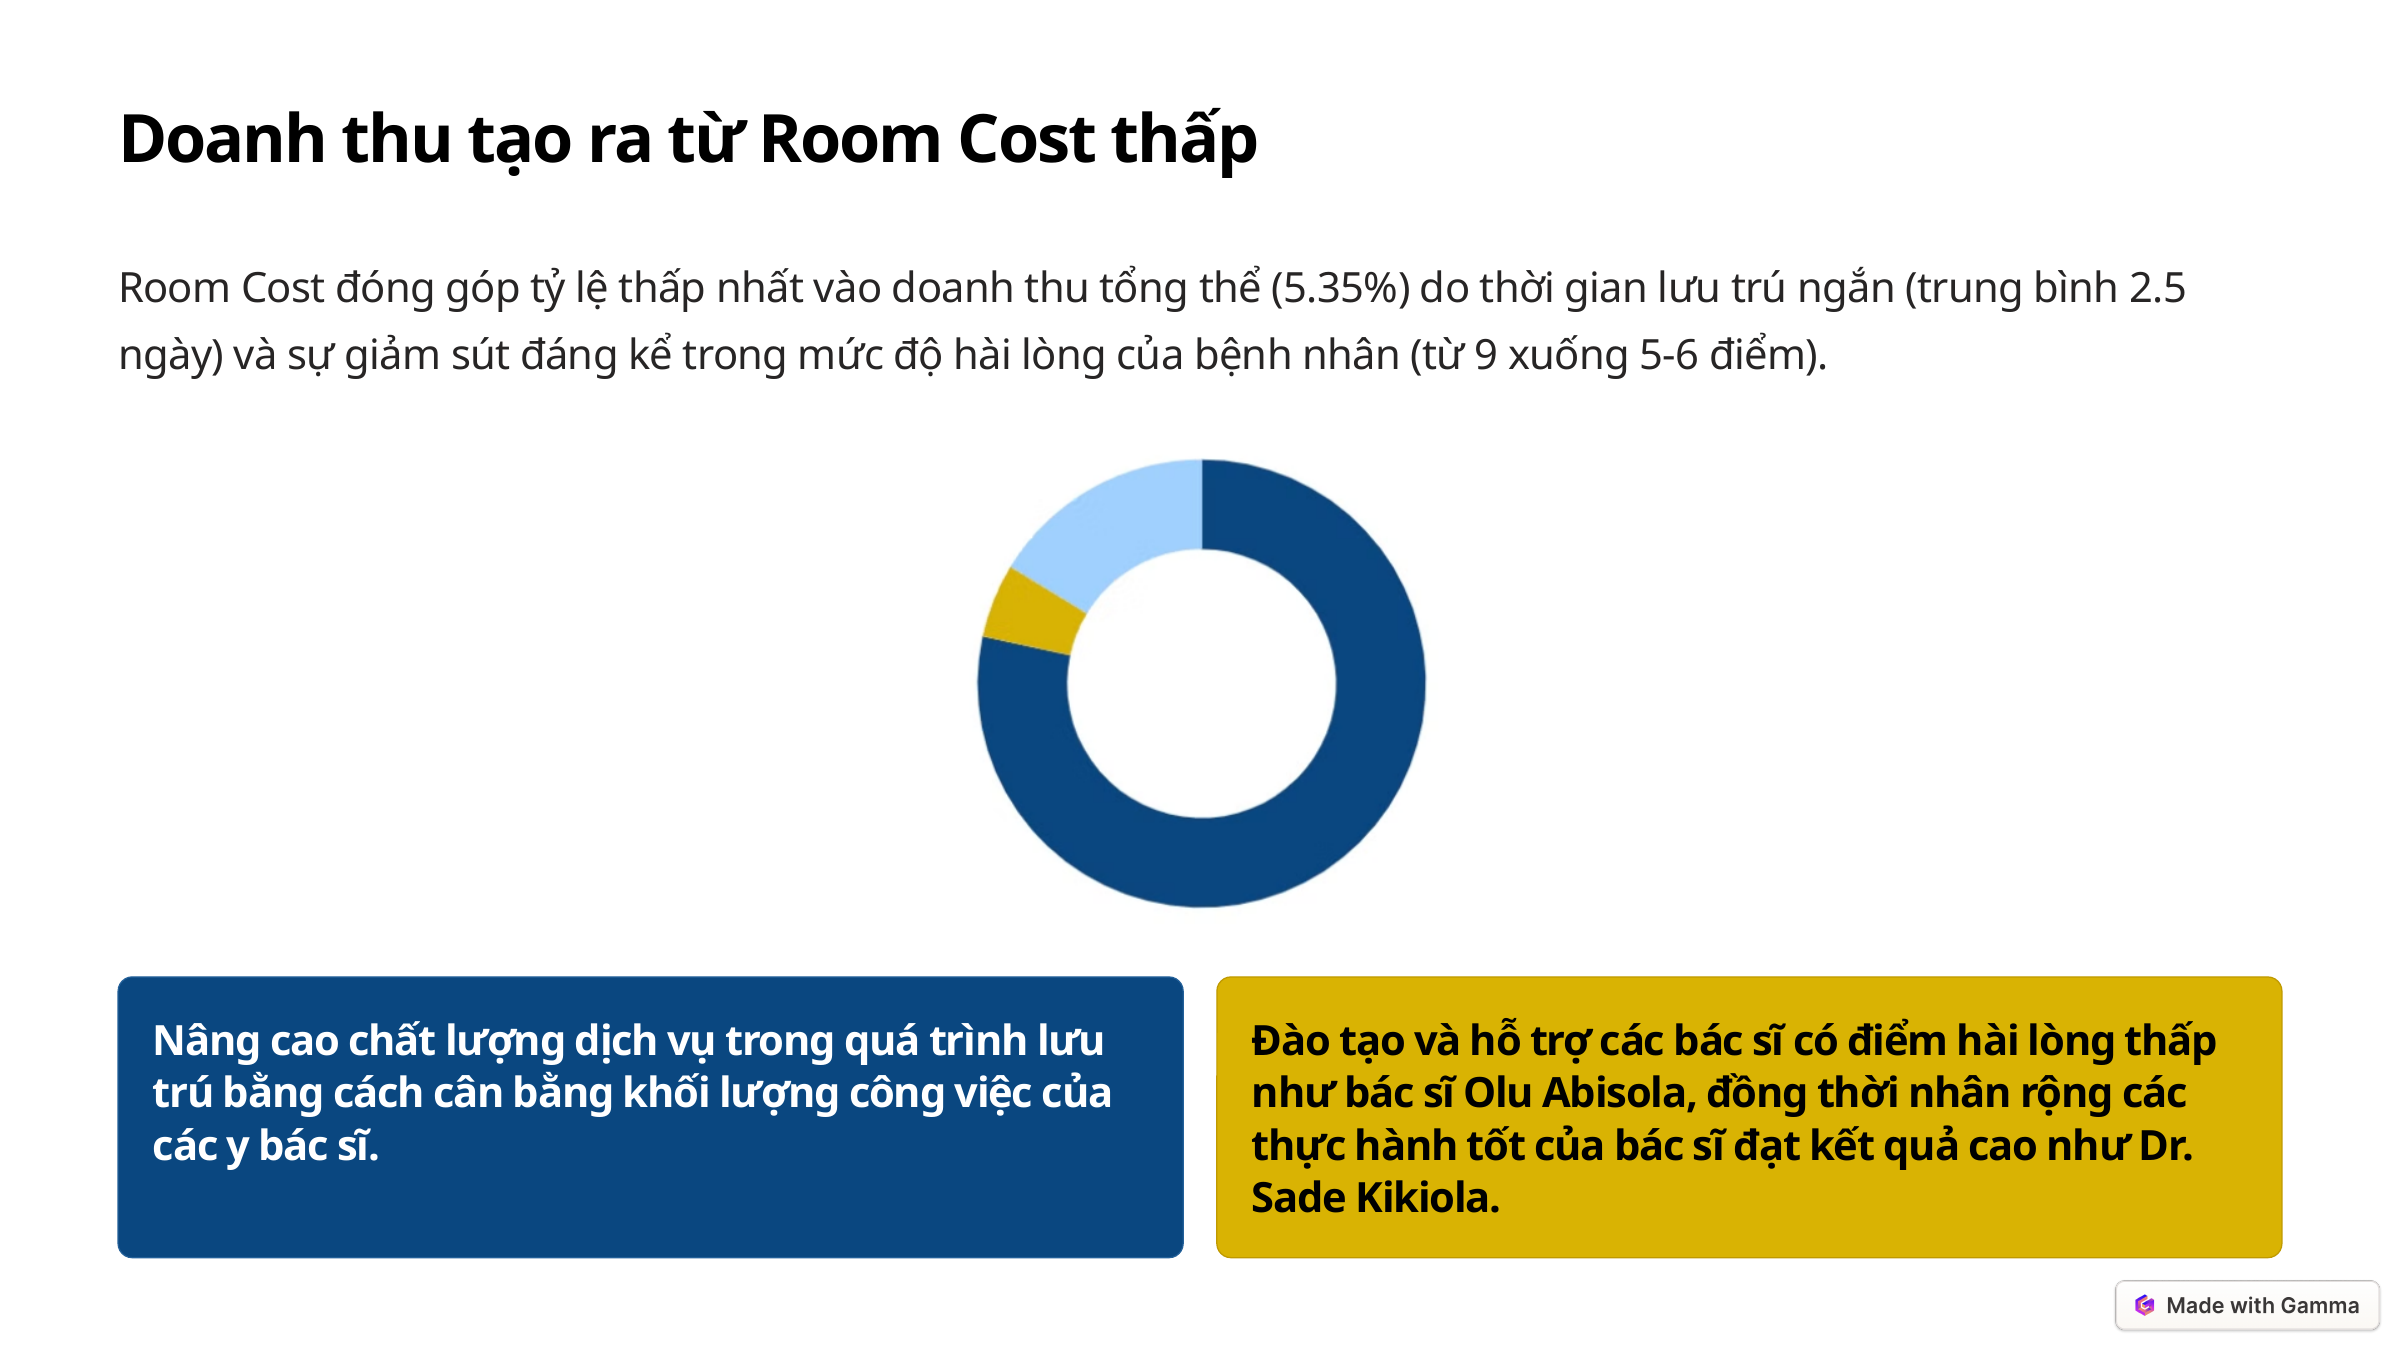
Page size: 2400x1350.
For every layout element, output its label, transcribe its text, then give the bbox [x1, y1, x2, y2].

text_box Nâng cao chất lượng dịch vụ trong quá trình lưu trú bằng cách cân bằng khối lượng công việc của các y bác sĩ. [153, 1012, 1149, 1171]
picture [911, 417, 1489, 940]
text_box Đào tạo và hỗ trợ các bác sĩ có điểm hài lòng thấp như bác sĩ Olu Abisola, đồng thời nhân rộng các thực hành tốt của bác sĩ đạt kết quả cao như Dr. Sade Kikiola. [1251, 1012, 2247, 1223]
text_box Doanh thu tạo ra từ Room Cost thấp [118, 92, 1215, 177]
text_box [118, 976, 1184, 1258]
text_box Room Cost đóng góp tỷ lệ thấp nhất vào doanh thu tổng thể (5.35%) do thời gian lưu trú ngắn (trung bình 2.5 ngày) và sự giảm sút đáng kể trong mức độ hài lòng của bệnh nhân (từ 9 xuống 5-6 điểm). [118, 244, 2282, 380]
picture [2106, 1271, 2389, 1339]
text_box [1216, 976, 2282, 1258]
